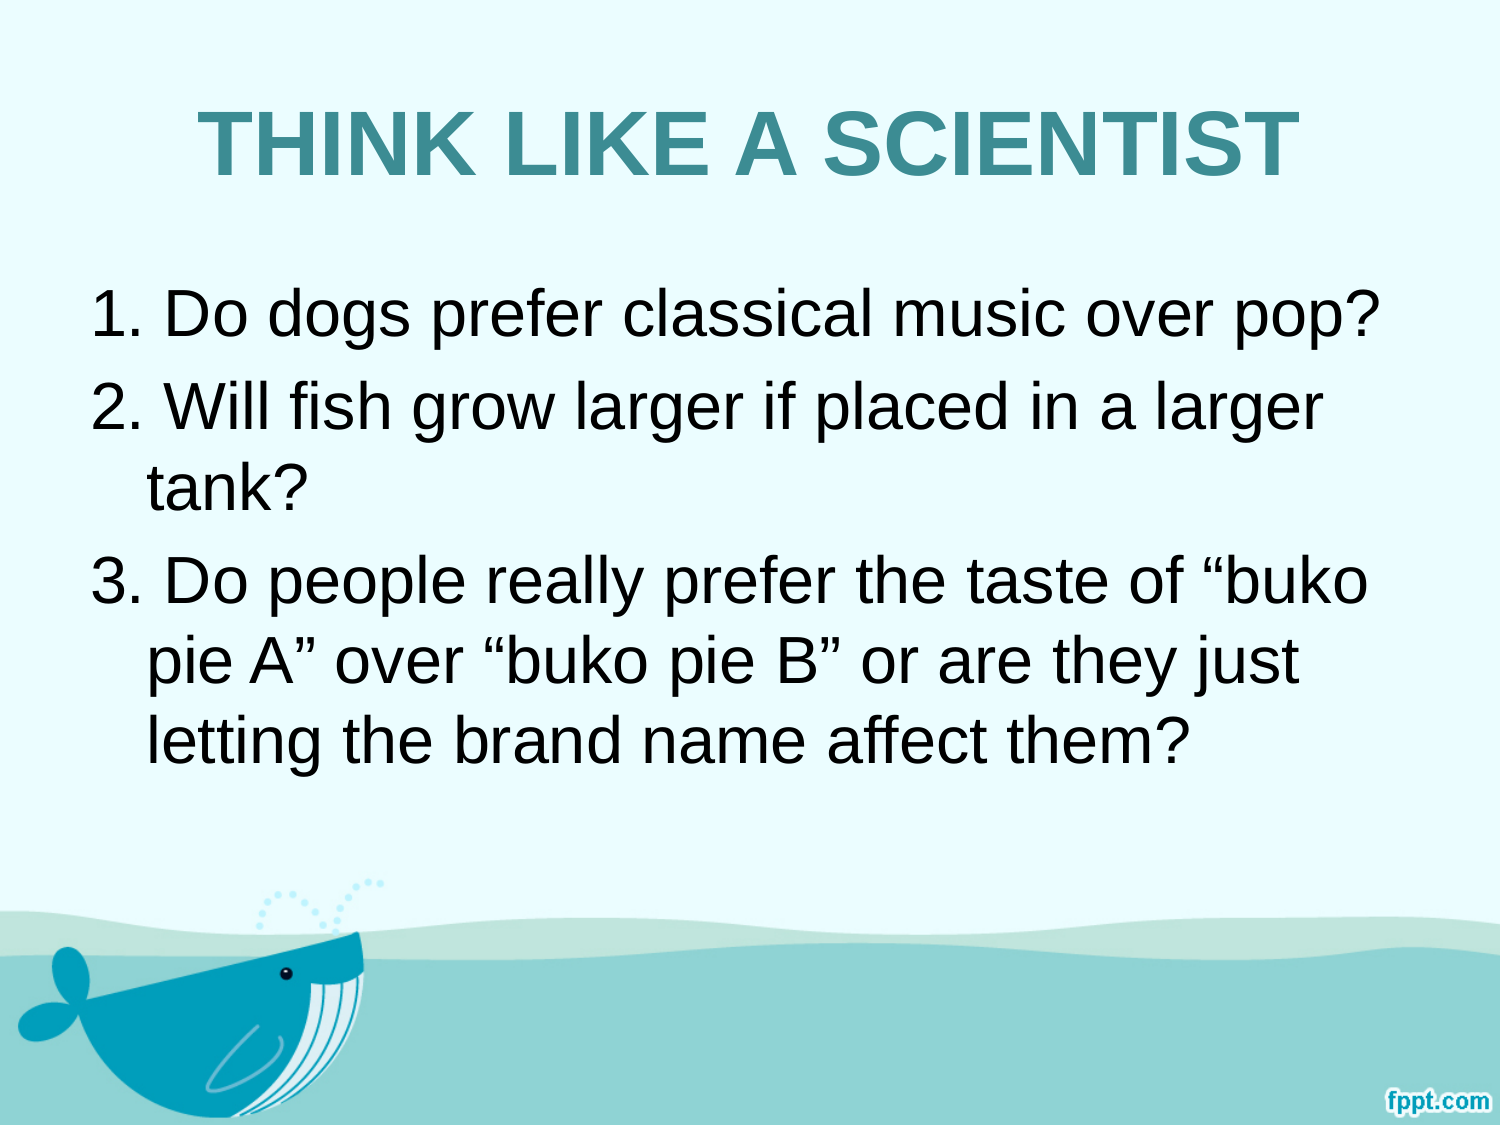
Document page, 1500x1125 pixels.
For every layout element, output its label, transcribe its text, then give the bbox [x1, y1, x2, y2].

picture [0, 0, 1500, 1125]
list 1. Do dogs prefer classical music over pop? 2. Will fish grow larger if placed in a larger tank? 3. Do people really prefer the taste of “buko pie A” over “buko pie B” or are they just letting the brand name affect them? [74, 262, 1426, 1006]
title THINK LIKE A SCIENTIST [74, 44, 1426, 233]
